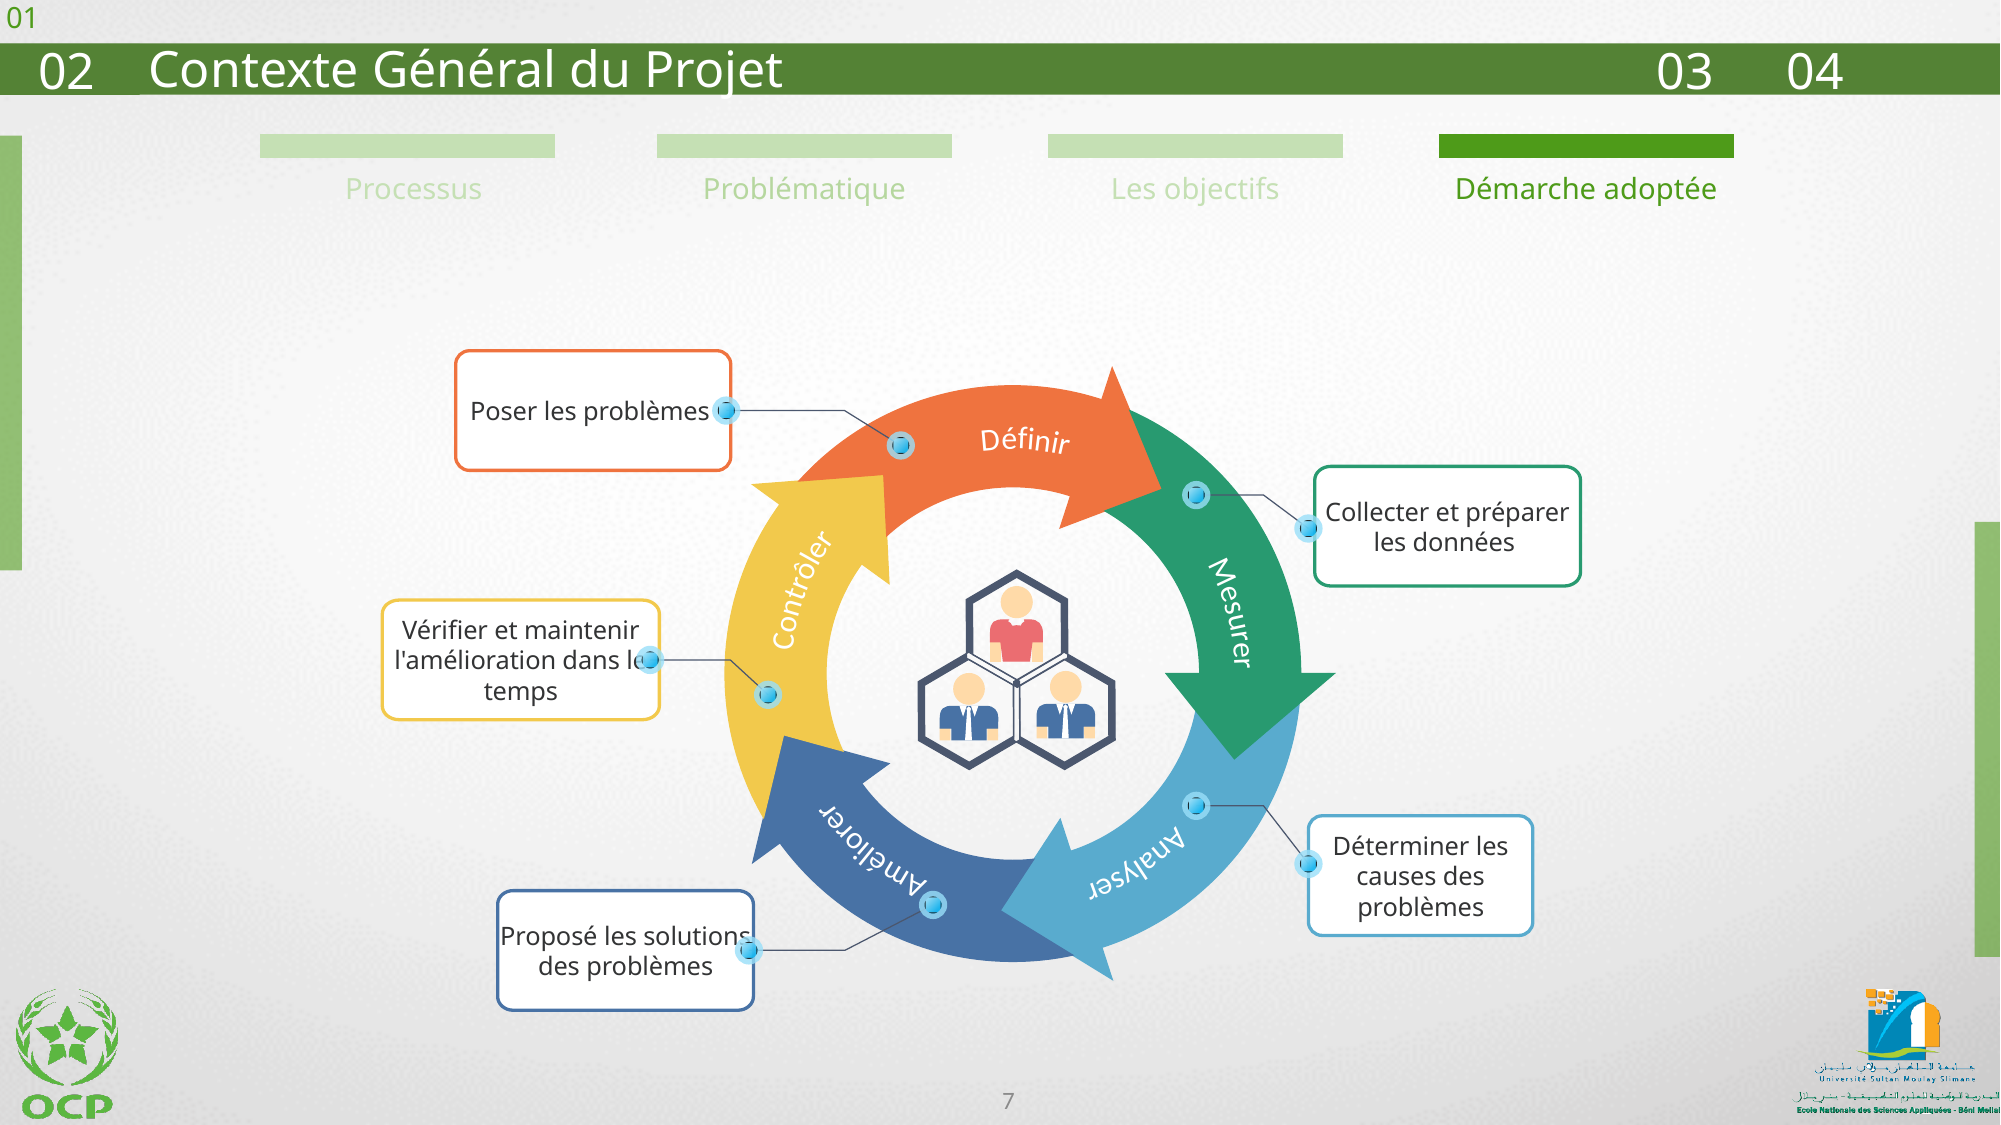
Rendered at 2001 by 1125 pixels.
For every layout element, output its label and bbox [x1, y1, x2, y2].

text_box [712, 396, 915, 460]
text_box [724, 474, 889, 818]
text_box [798, 367, 1163, 536]
text_box [1182, 791, 1323, 879]
text_box [918, 570, 1116, 770]
text_box [1104, 410, 1335, 759]
text_box [752, 734, 1073, 962]
text_box [1182, 480, 1323, 543]
text_box [734, 890, 948, 965]
text_box [635, 645, 783, 709]
text_box [640, 145, 969, 207]
text_box [1421, 145, 1751, 207]
picture [0, 0, 2000, 1125]
text_box [1000, 759, 1300, 980]
text_box [1031, 145, 1360, 207]
text_box [249, 145, 578, 207]
